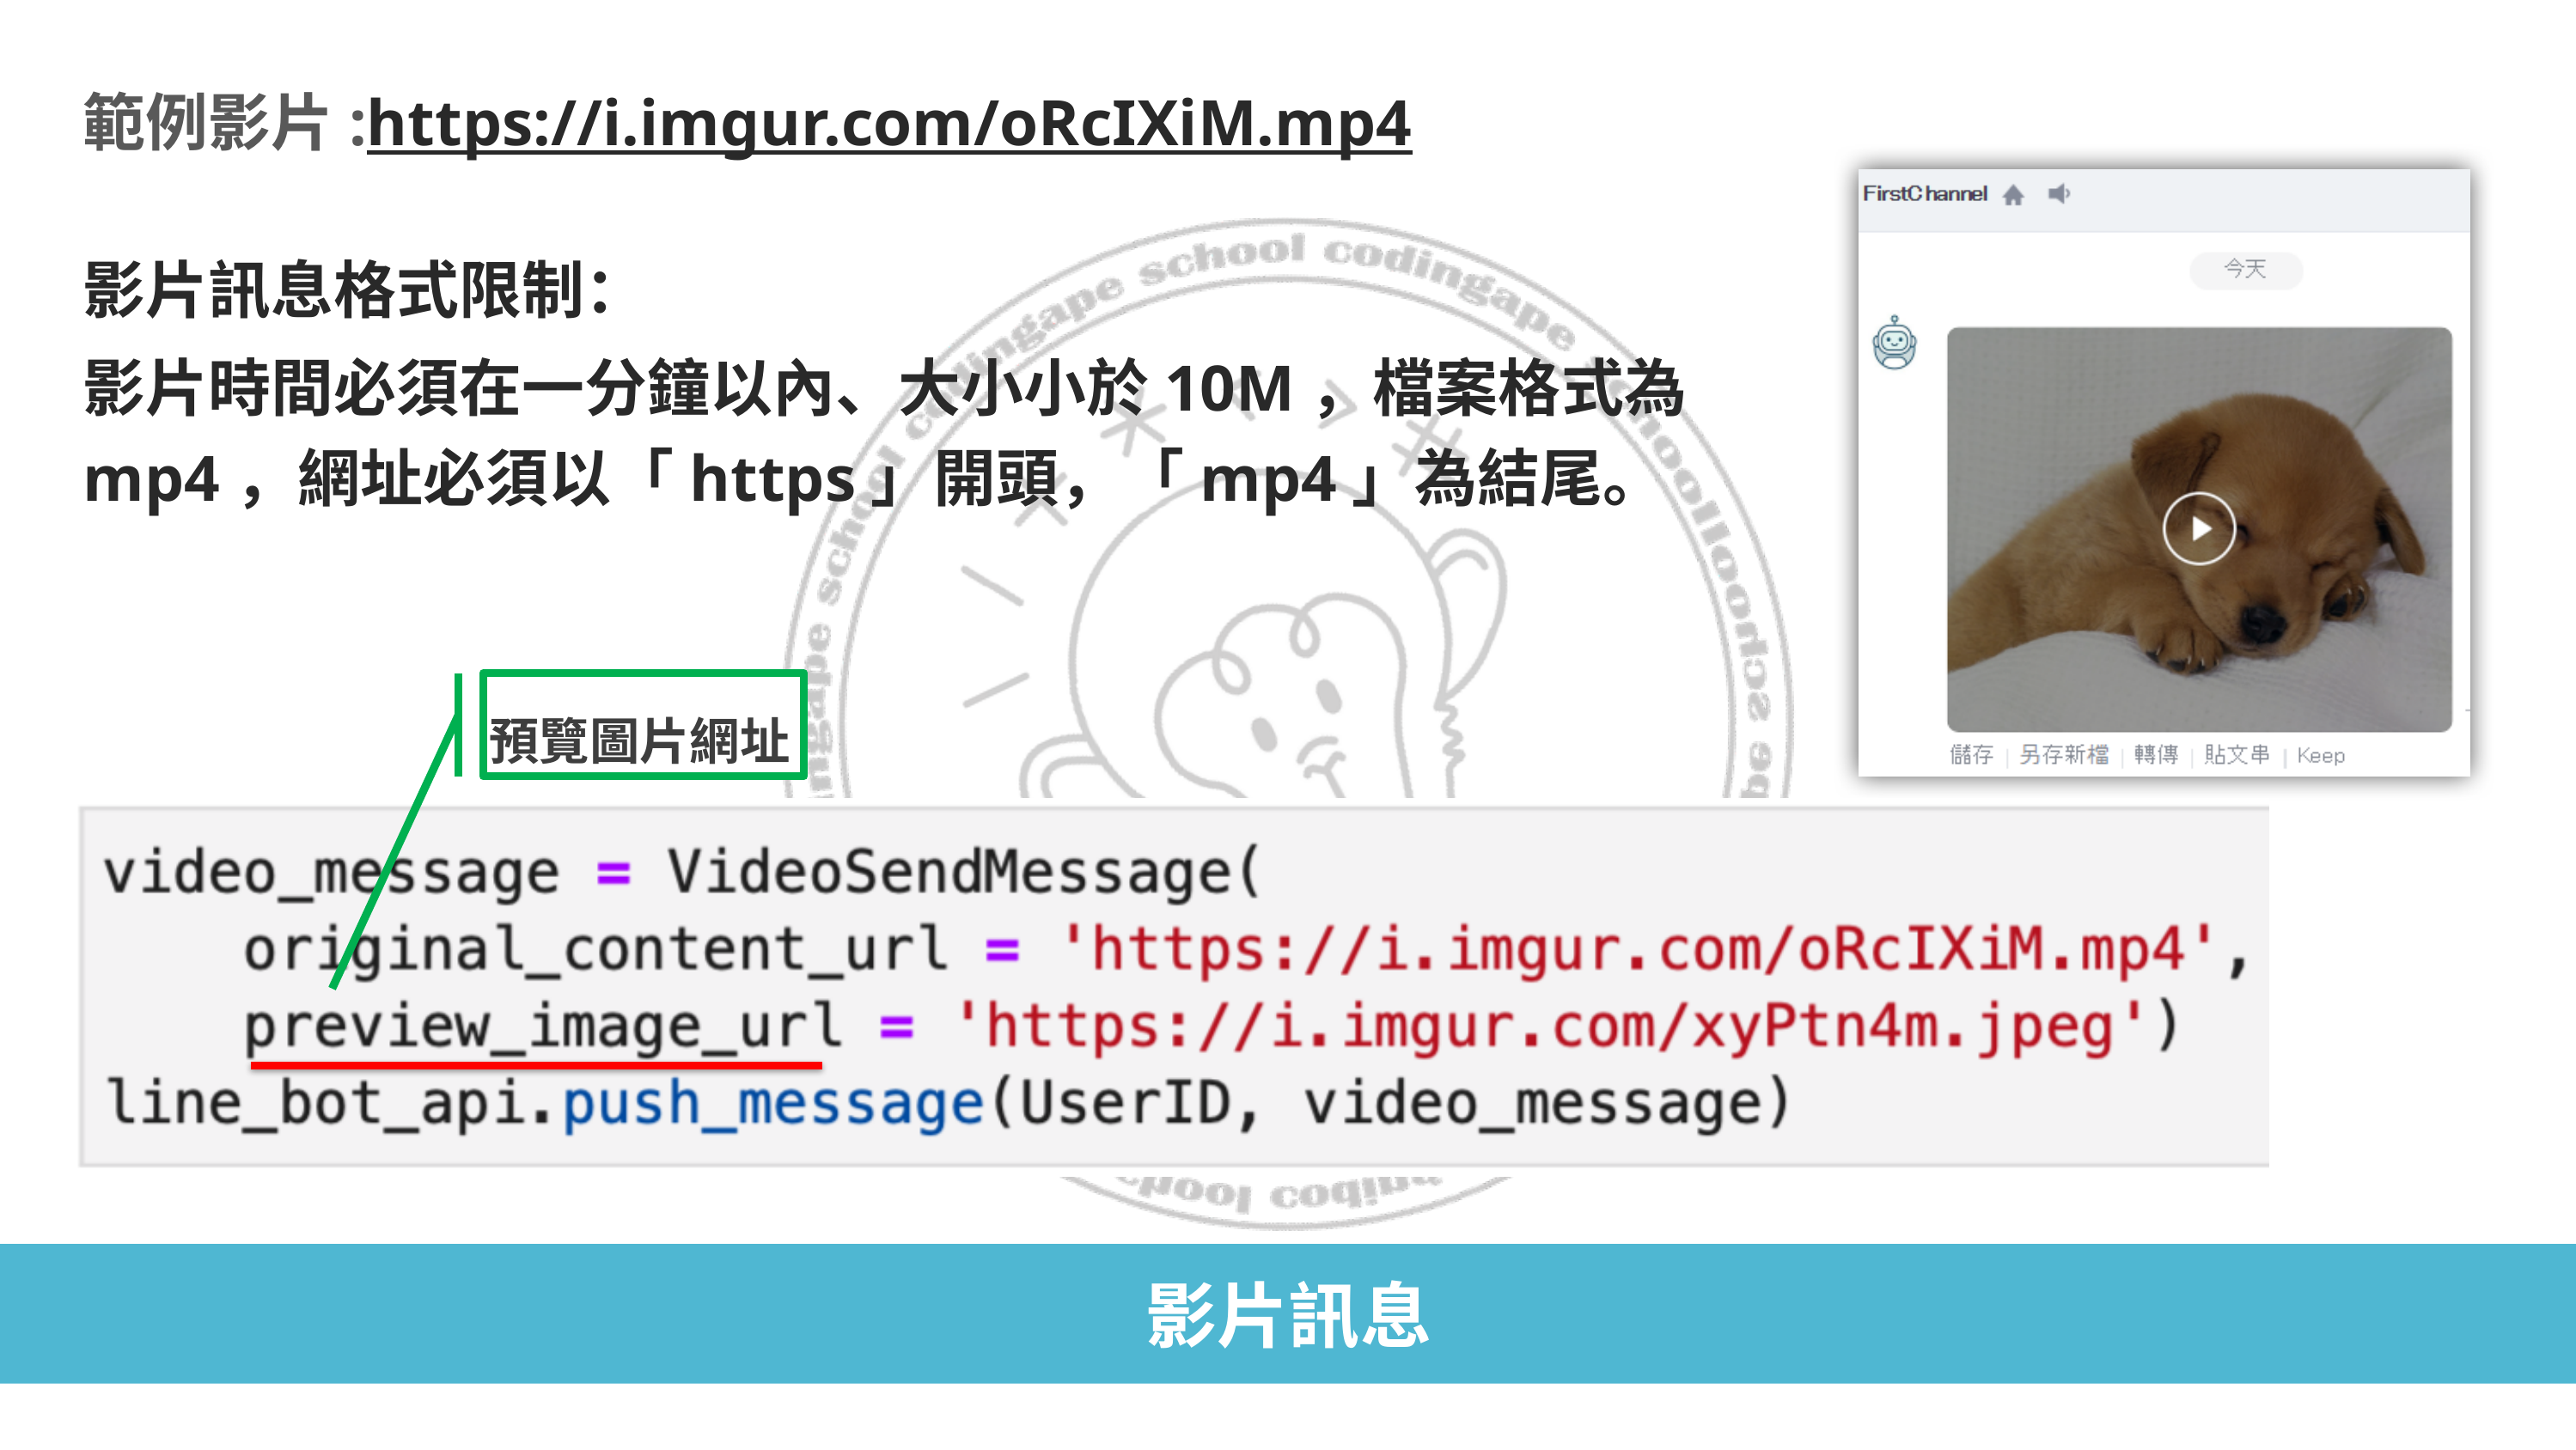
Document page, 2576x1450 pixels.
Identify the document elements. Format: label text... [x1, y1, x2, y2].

picture [1859, 169, 2471, 777]
text_box 預覽圖片網址 [483, 673, 804, 777]
text_box 影片訊息格式限制： 影片時間必須在一分鐘以內、大小小於10M，檔案格式為mp4，網址必須以「https」開頭，「mp4」為結尾。 [70, 228, 1760, 570]
list 影片訊息 [0, 1244, 2576, 1384]
text_box 範例影片:https://i.imgur.com/oRcIXiM.mp4 [70, 59, 1627, 170]
picture [70, 217, 2269, 1233]
